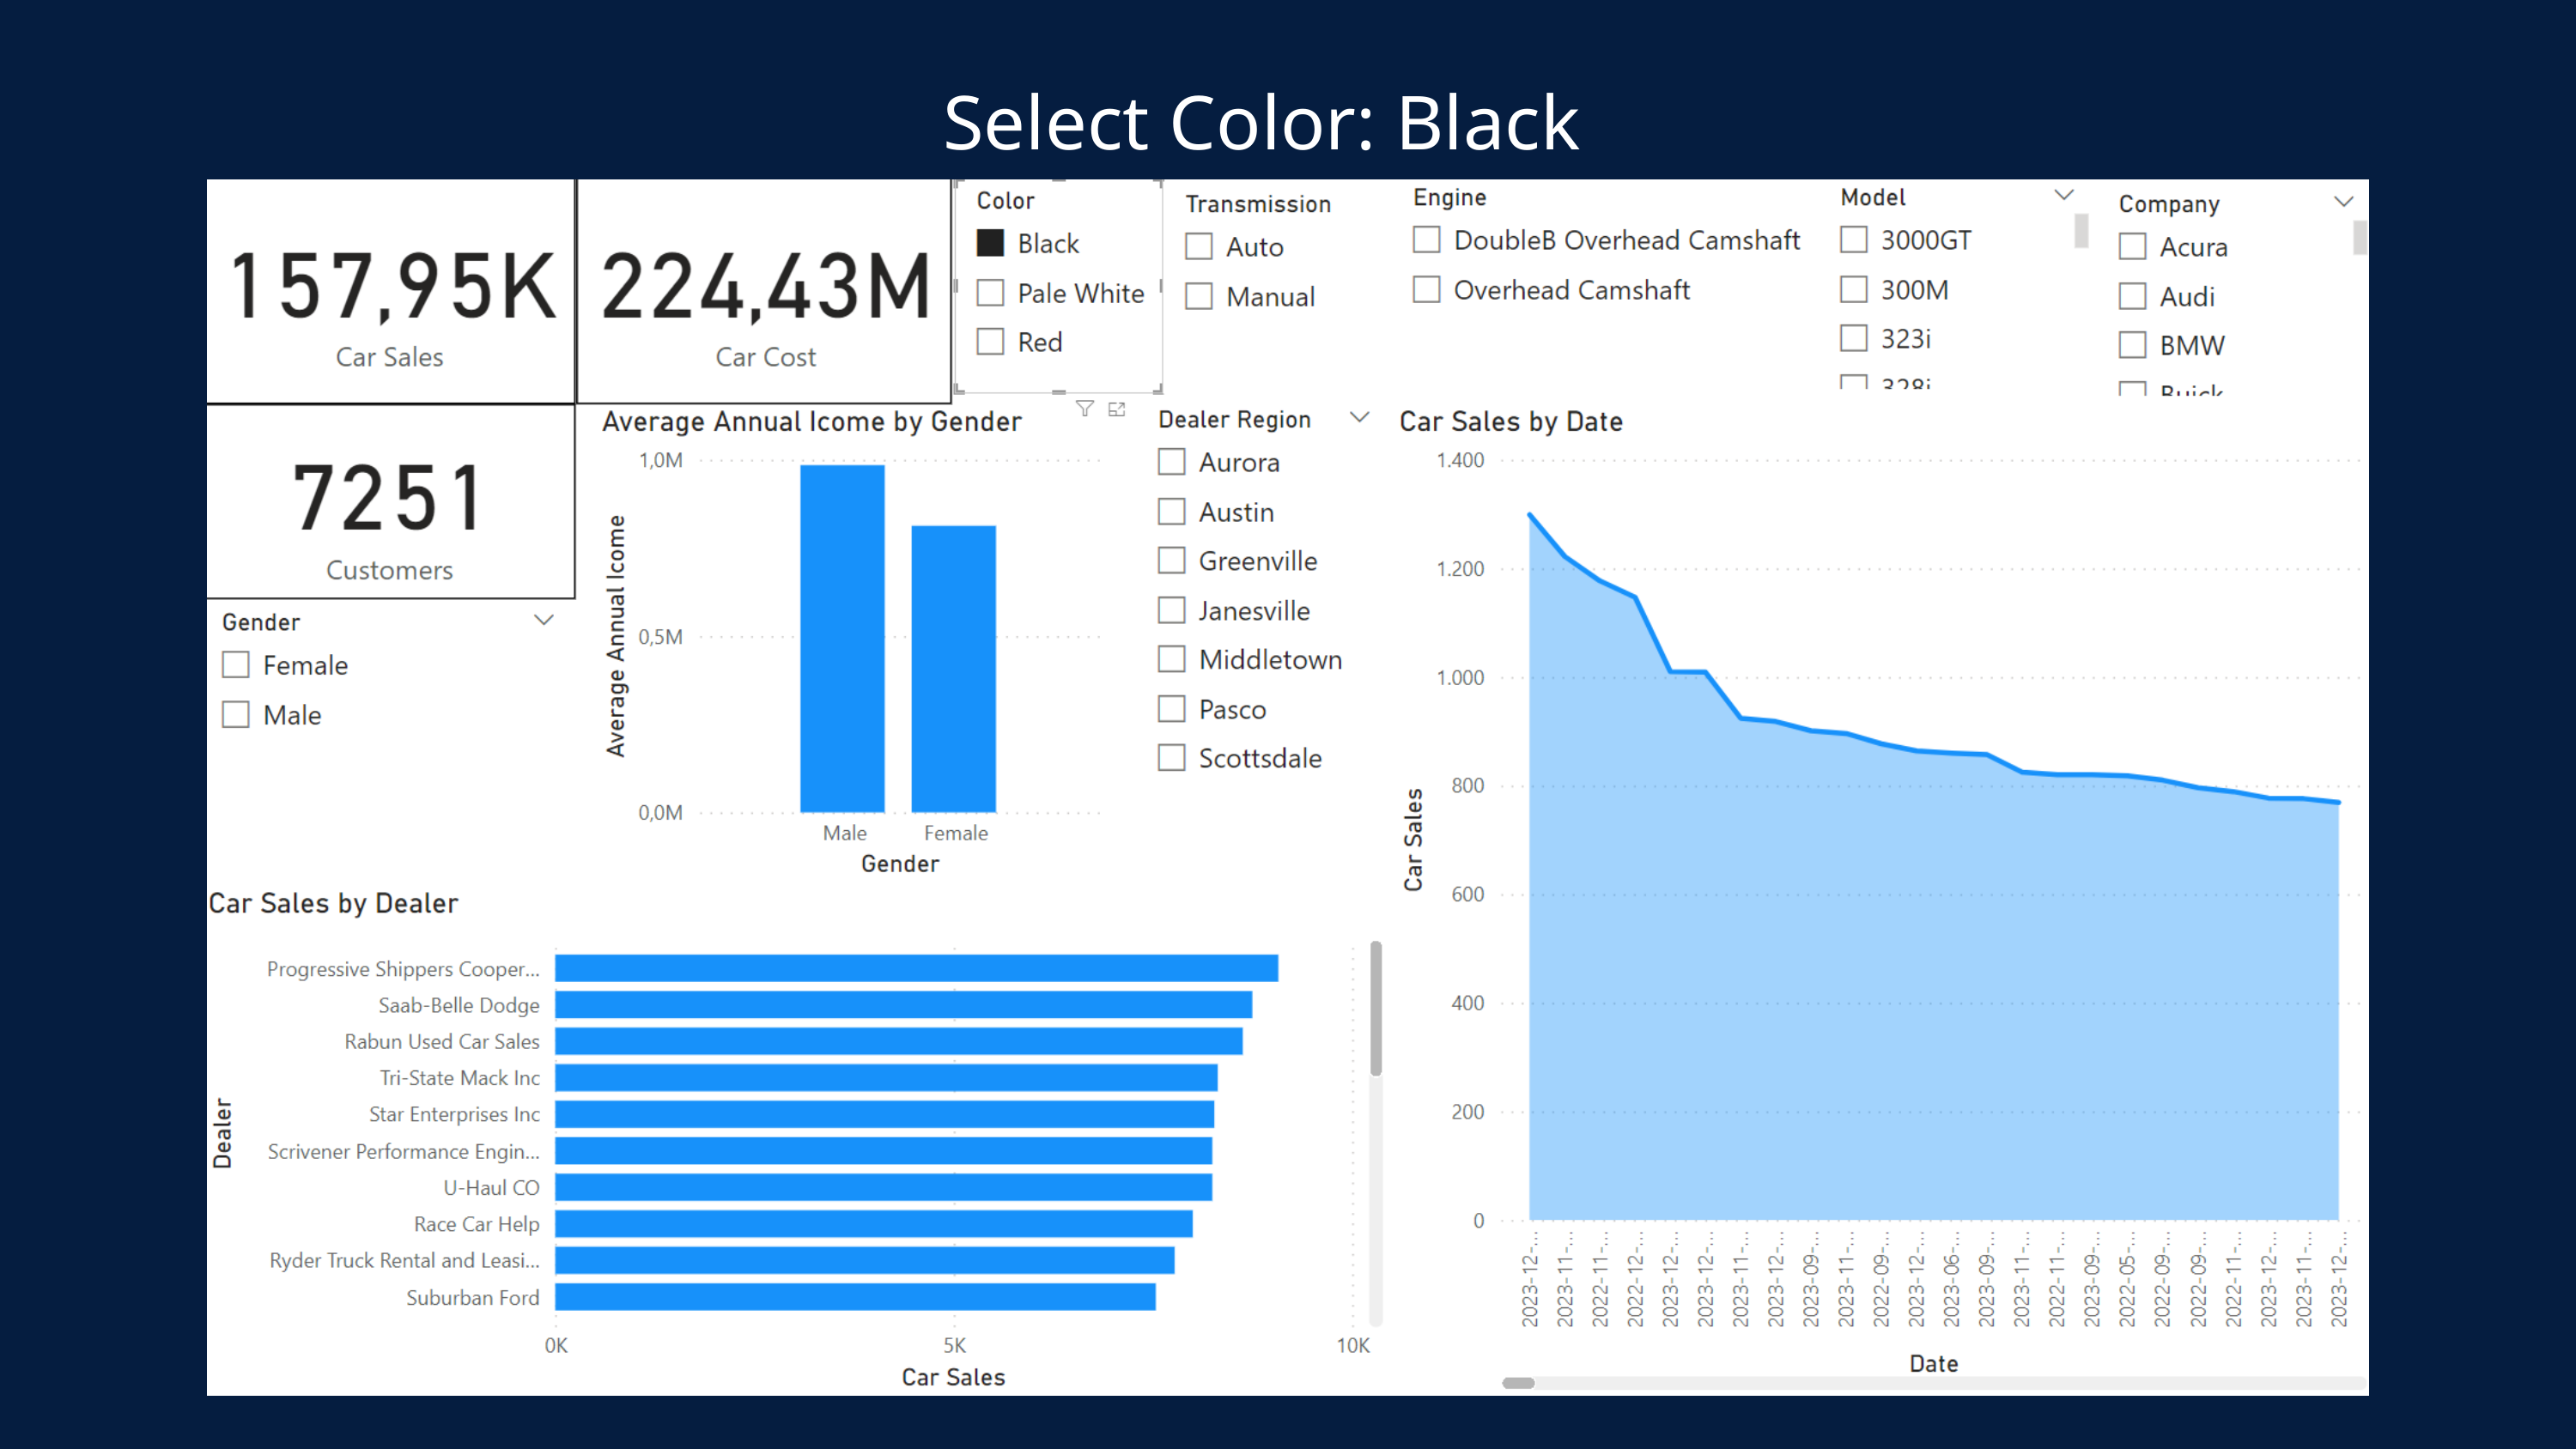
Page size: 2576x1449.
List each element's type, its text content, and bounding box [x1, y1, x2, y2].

text_box Select Color: Black [914, 60, 1610, 165]
text_box [207, 179, 2369, 1396]
